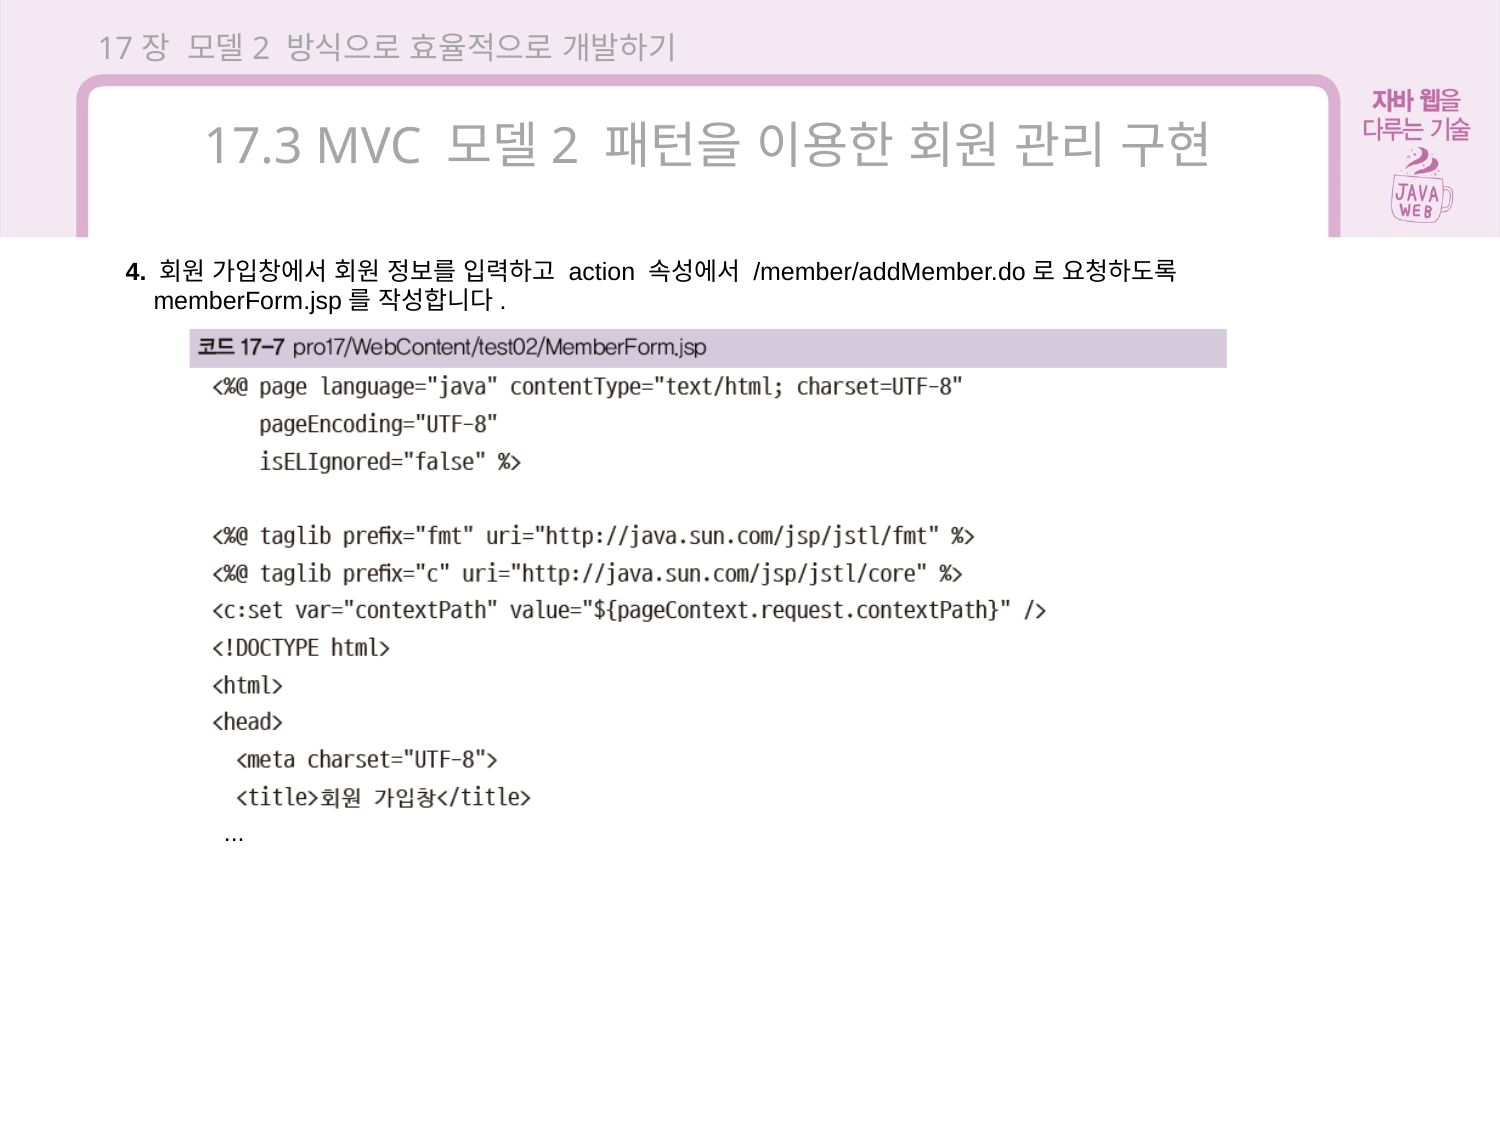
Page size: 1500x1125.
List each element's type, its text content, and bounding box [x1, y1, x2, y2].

text_box 4. 회원 가입창에서 회원 정보를 입력하고 action 속성에서 /member/addMember.do로 요청하도록 memberForm.jsp를 작성합니다. [110, 247, 1355, 323]
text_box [180, 323, 1233, 855]
text_box 17장 모델2 방식으로 효율적으로 개발하기 [82, 0, 1133, 74]
text_box 17.3 MVC 모델2 패턴을 이용한 회원 관리 구현 [95, 106, 1321, 181]
picture [0, 0, 1500, 1125]
